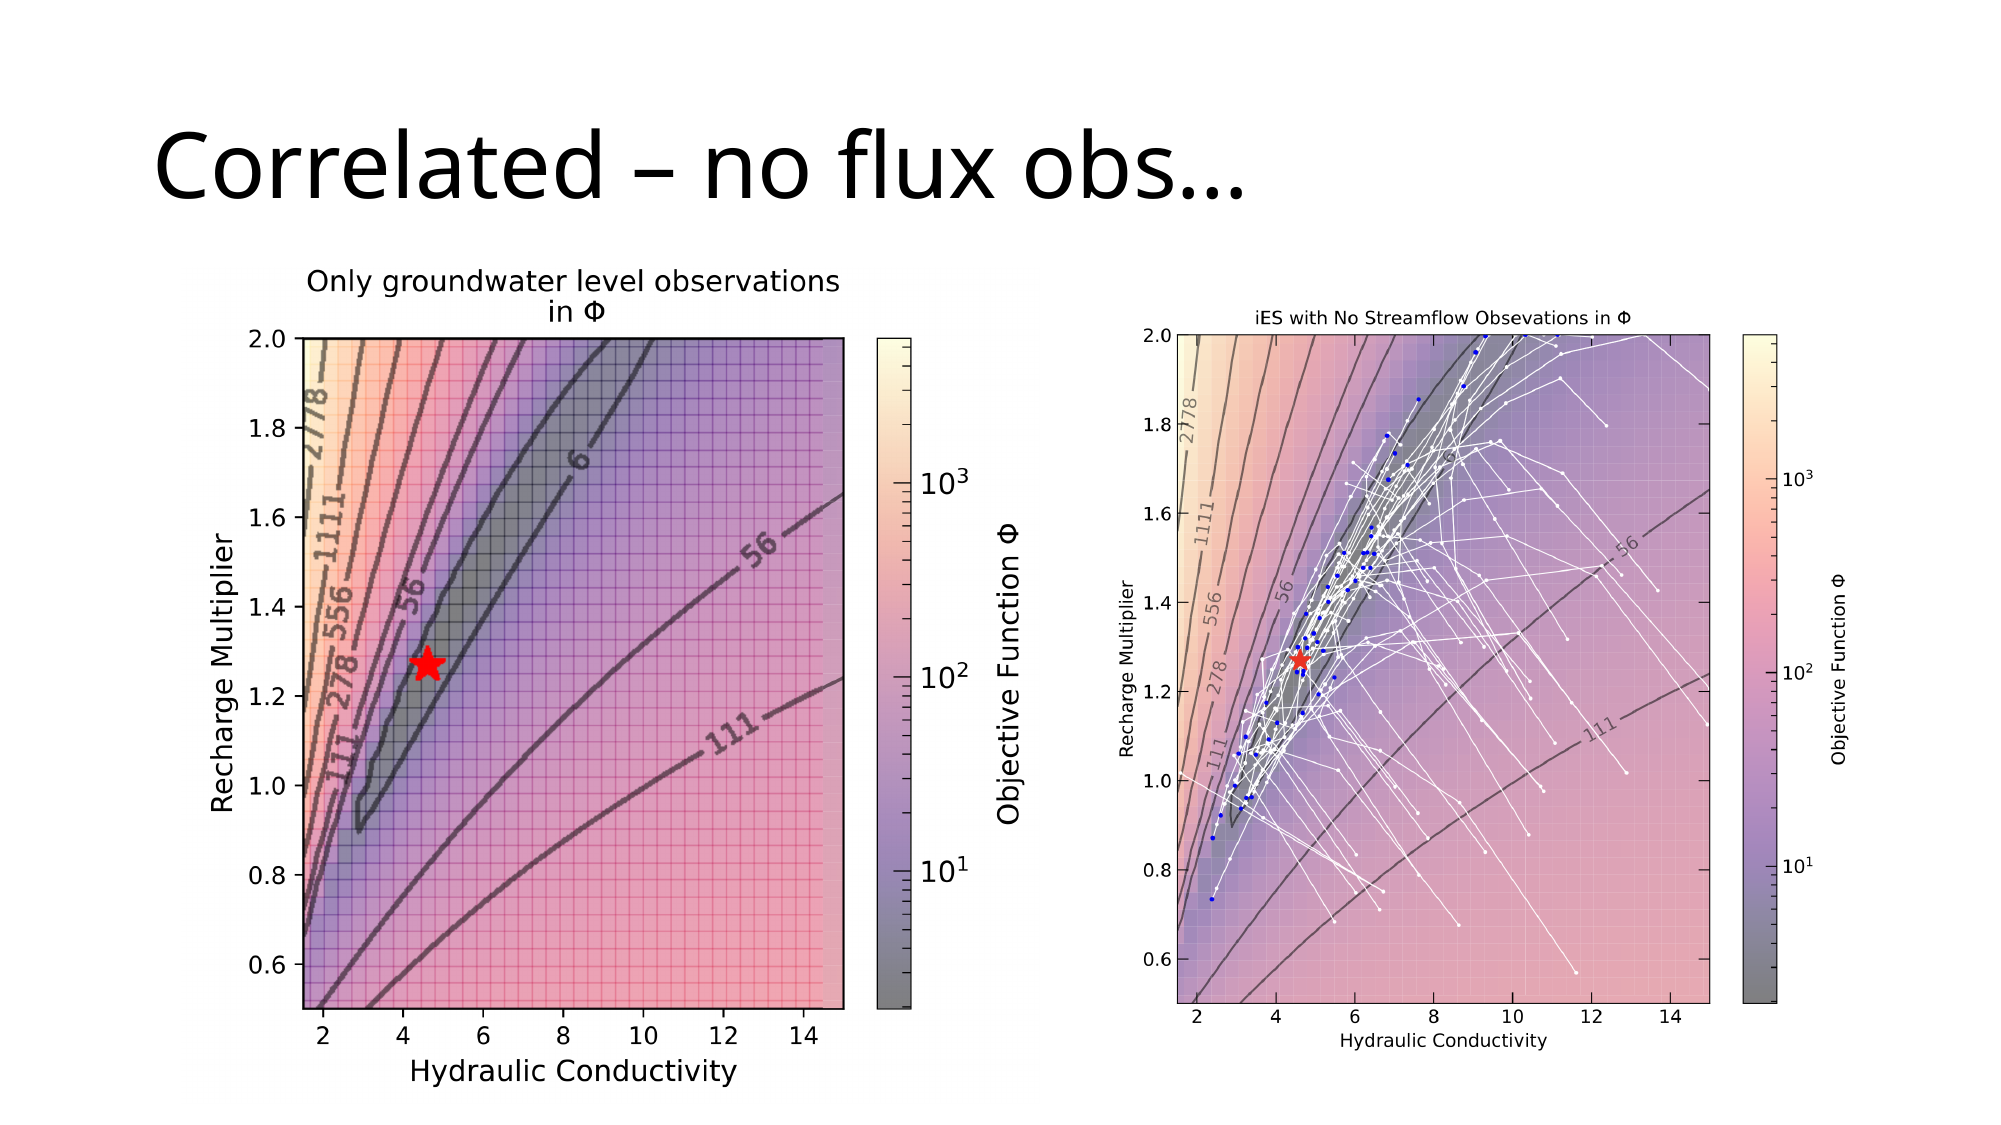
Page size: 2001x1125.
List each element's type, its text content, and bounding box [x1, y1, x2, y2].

title Correlated – no flux obs… [137, 59, 1863, 278]
picture [1112, 300, 1863, 1071]
picture [180, 267, 1040, 1104]
